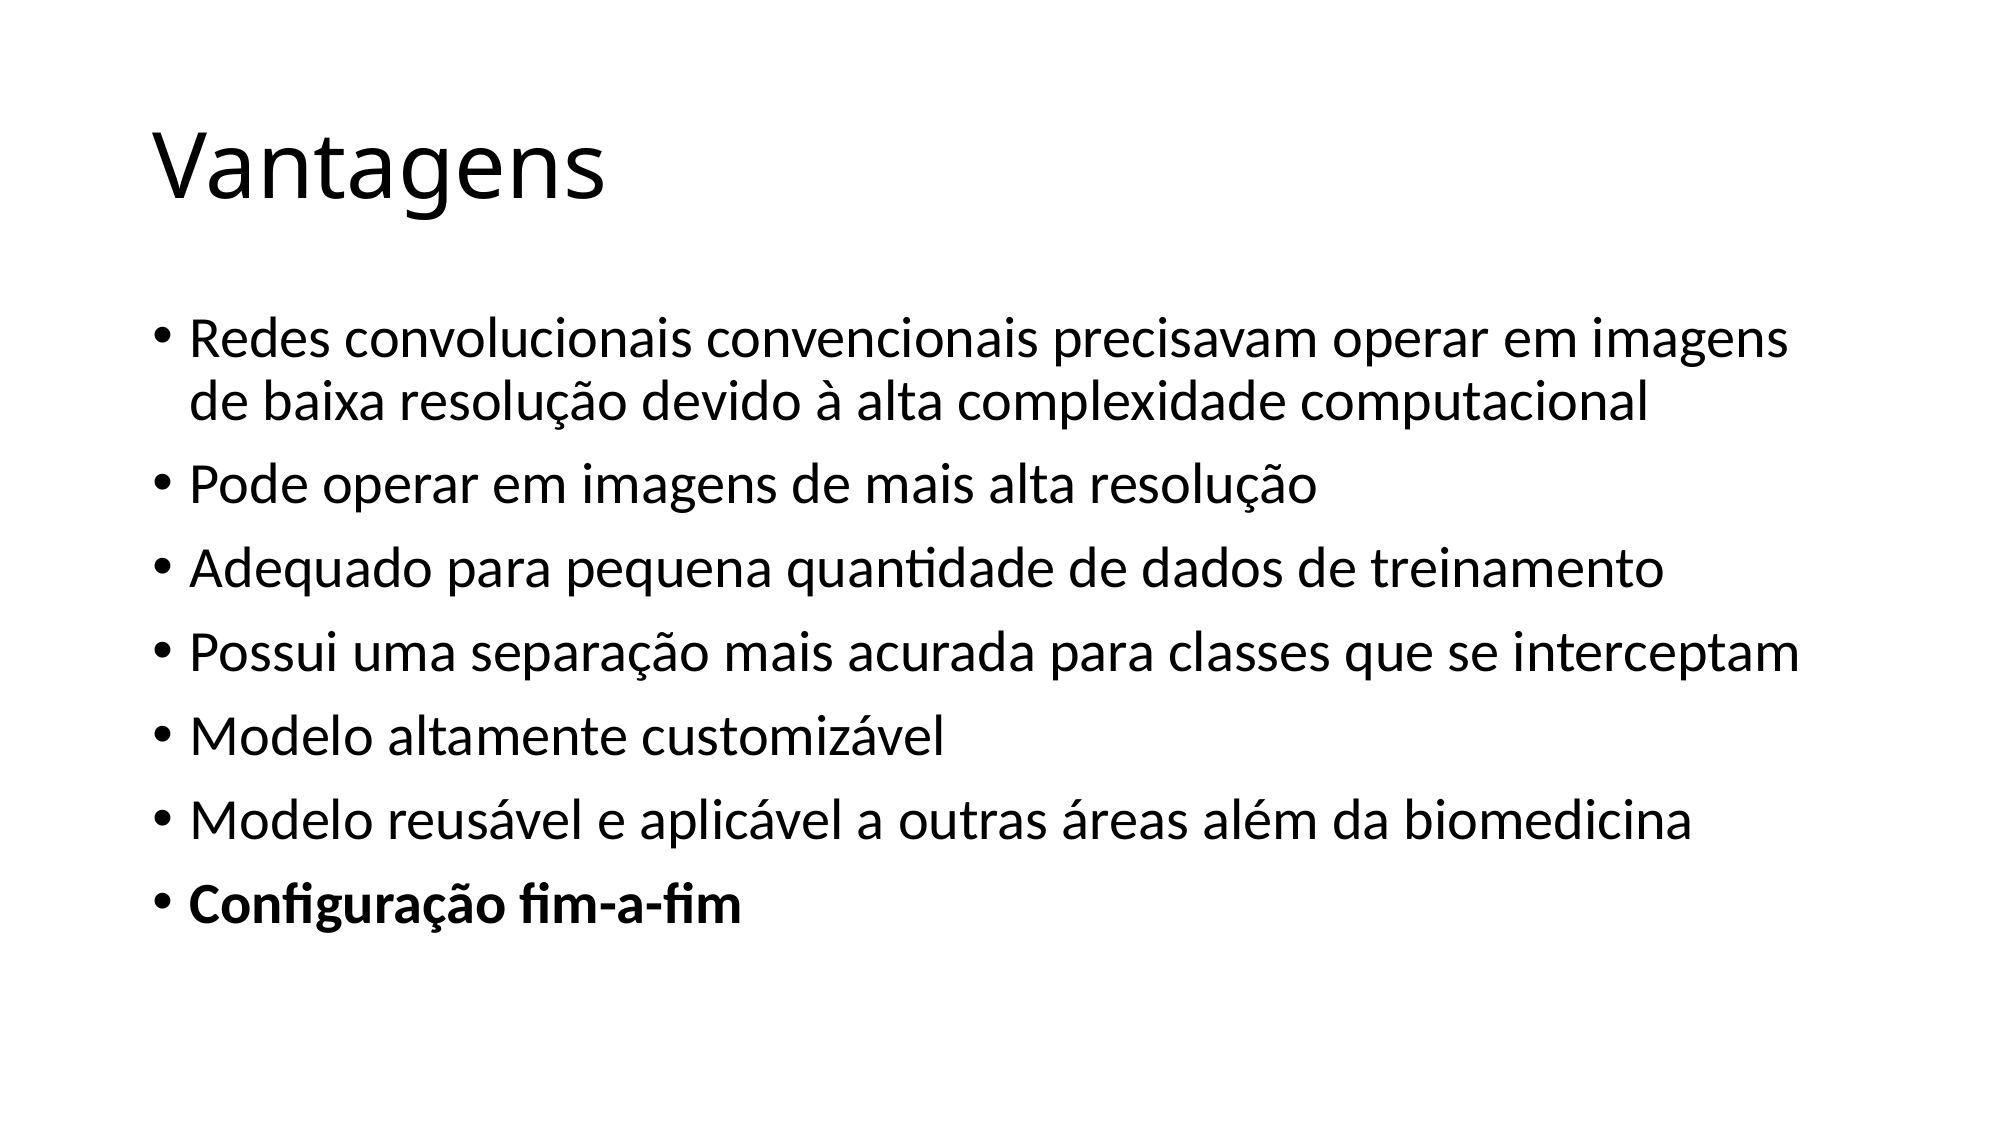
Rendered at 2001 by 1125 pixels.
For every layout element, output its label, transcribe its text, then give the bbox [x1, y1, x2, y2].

title Vantagens [137, 59, 1863, 278]
list Redes convolucionais convencionais precisavam operar em imagens de baixa resolução devido à alta complexidade computacional Pode operar em imagens de mais alta resolução Adequado para pequena quantidade de dados de treinamento Possui uma separação mais acurada para classes que se interceptam Modelo altamente customizável Modelo reusável e aplicável a outras áreas além da biomedicina Configuração fim-a-fim [137, 299, 1863, 1014]
